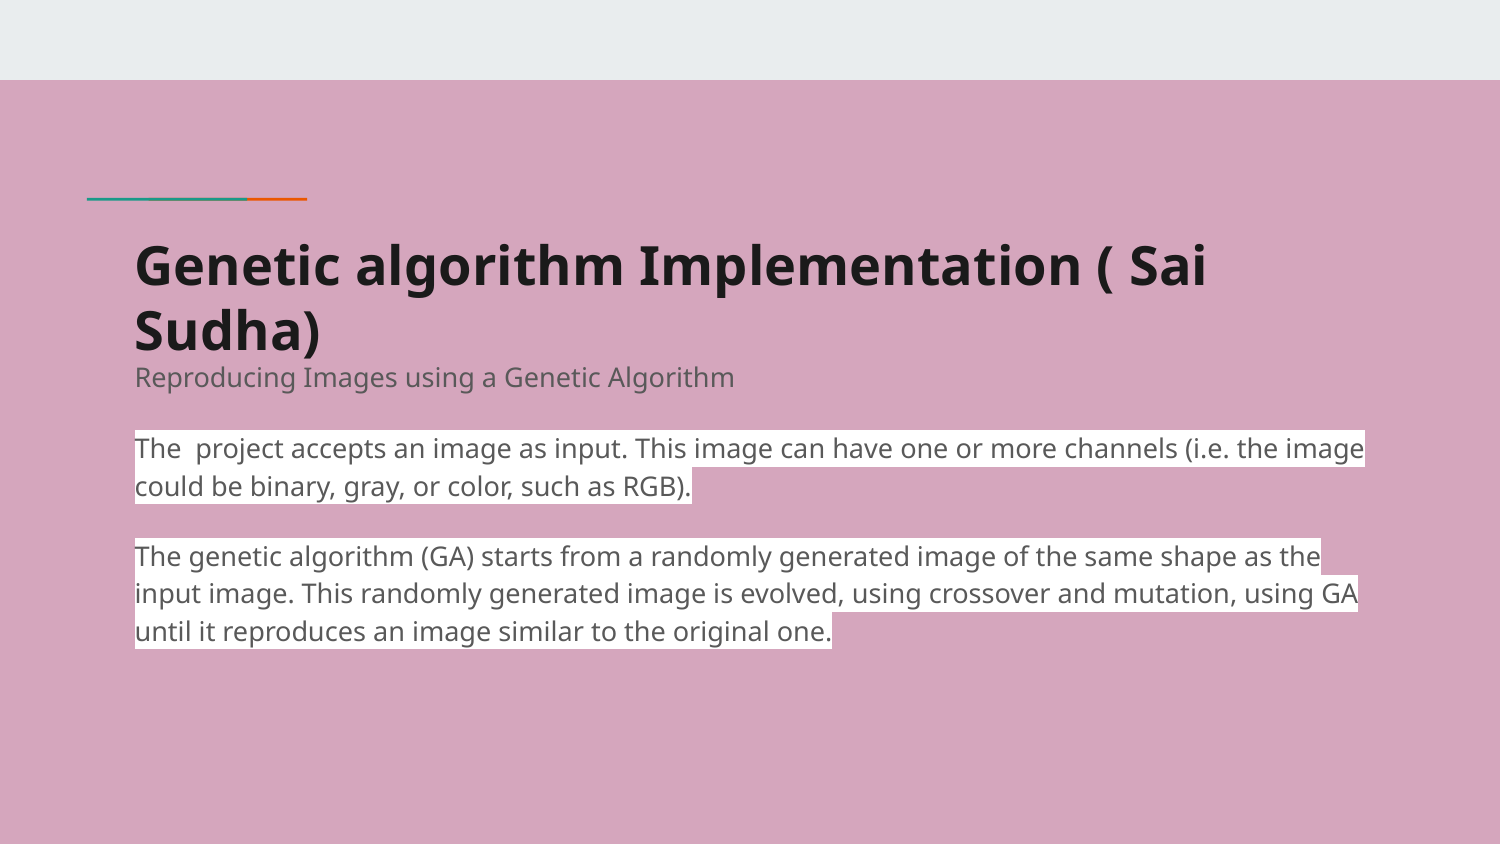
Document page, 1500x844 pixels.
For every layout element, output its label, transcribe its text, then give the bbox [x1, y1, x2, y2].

title Genetic algorithm Implementation ( Sai Sudha) [119, 216, 1381, 305]
list Reproducing Images using a Genetic Algorithm The project accepts an image as input. This image can have one or more channels (i.e. the image could be binary, gray, or color, such as RGB). The genetic algorithm (GA) starts from a randomly generated image of the same shape as the input image. This randomly generated image is evolved, using crossover and mutation, using GA until it reproduces an image similar to the original one. [119, 341, 1381, 712]
